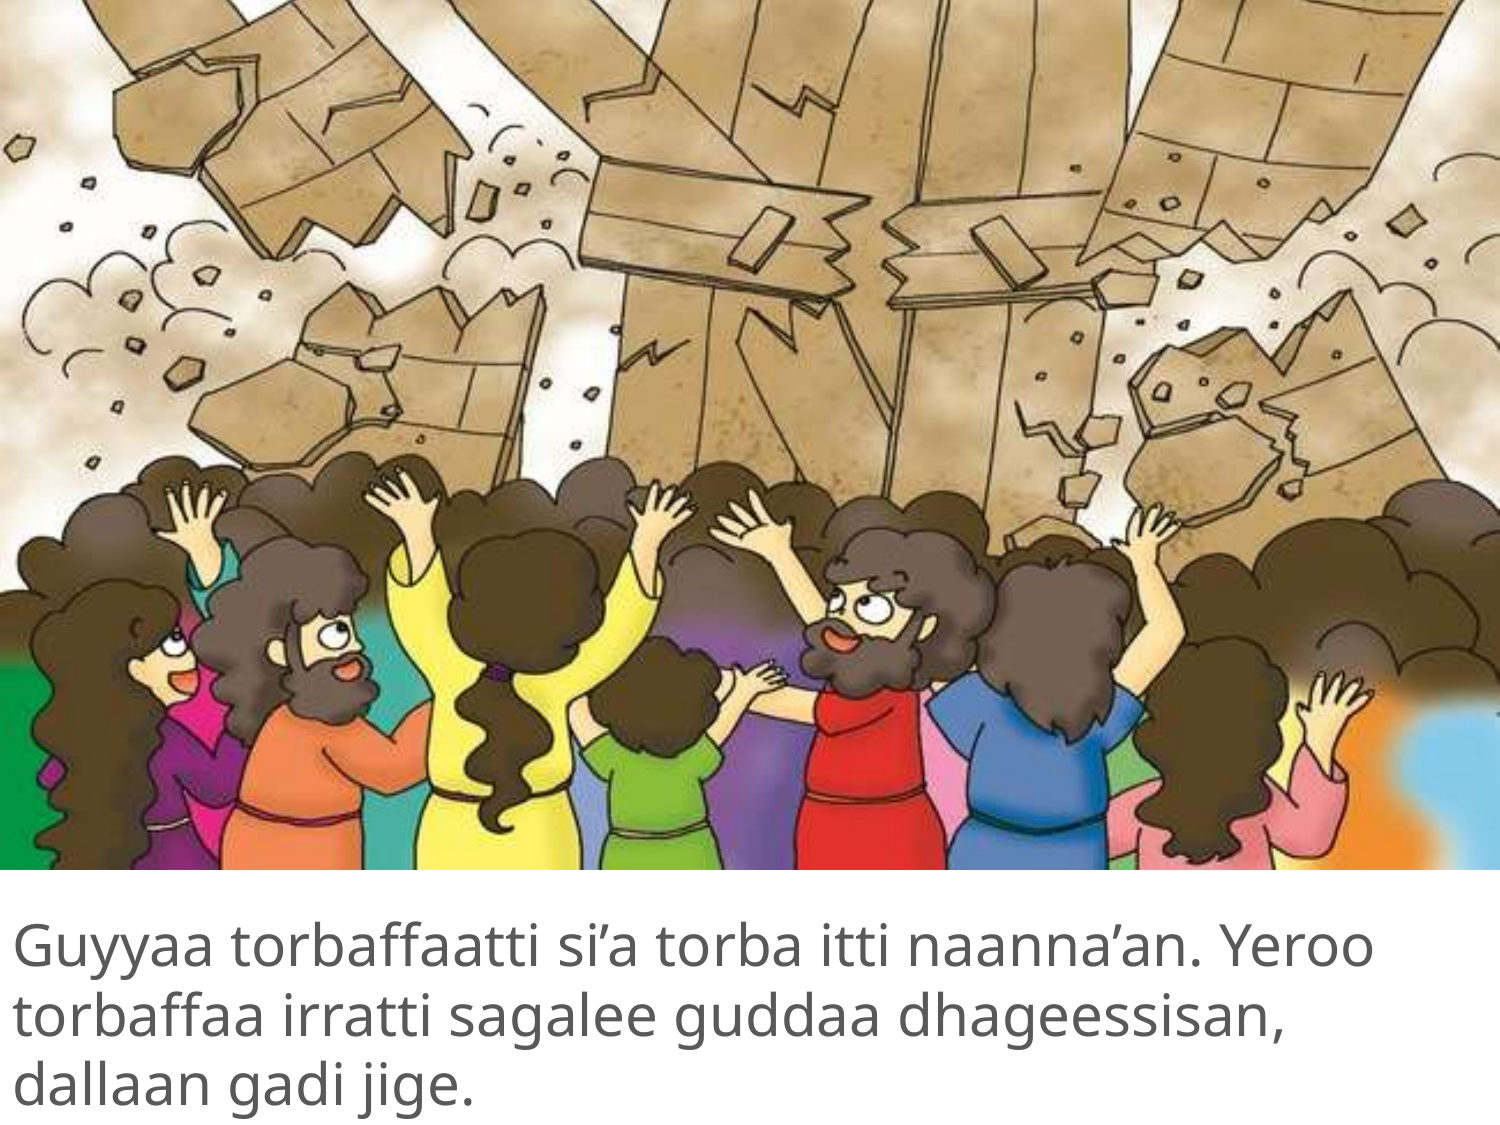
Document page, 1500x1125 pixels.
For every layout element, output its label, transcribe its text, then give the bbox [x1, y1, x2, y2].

picture [0, 0, 1500, 870]
text_box Guyyaa torbaffaatti si’a torba itti naanna’an. Yeroo torbaffaa irratti sagalee guddaa dhageessisan, dallaan gadi jige. [0, 900, 1483, 1125]
